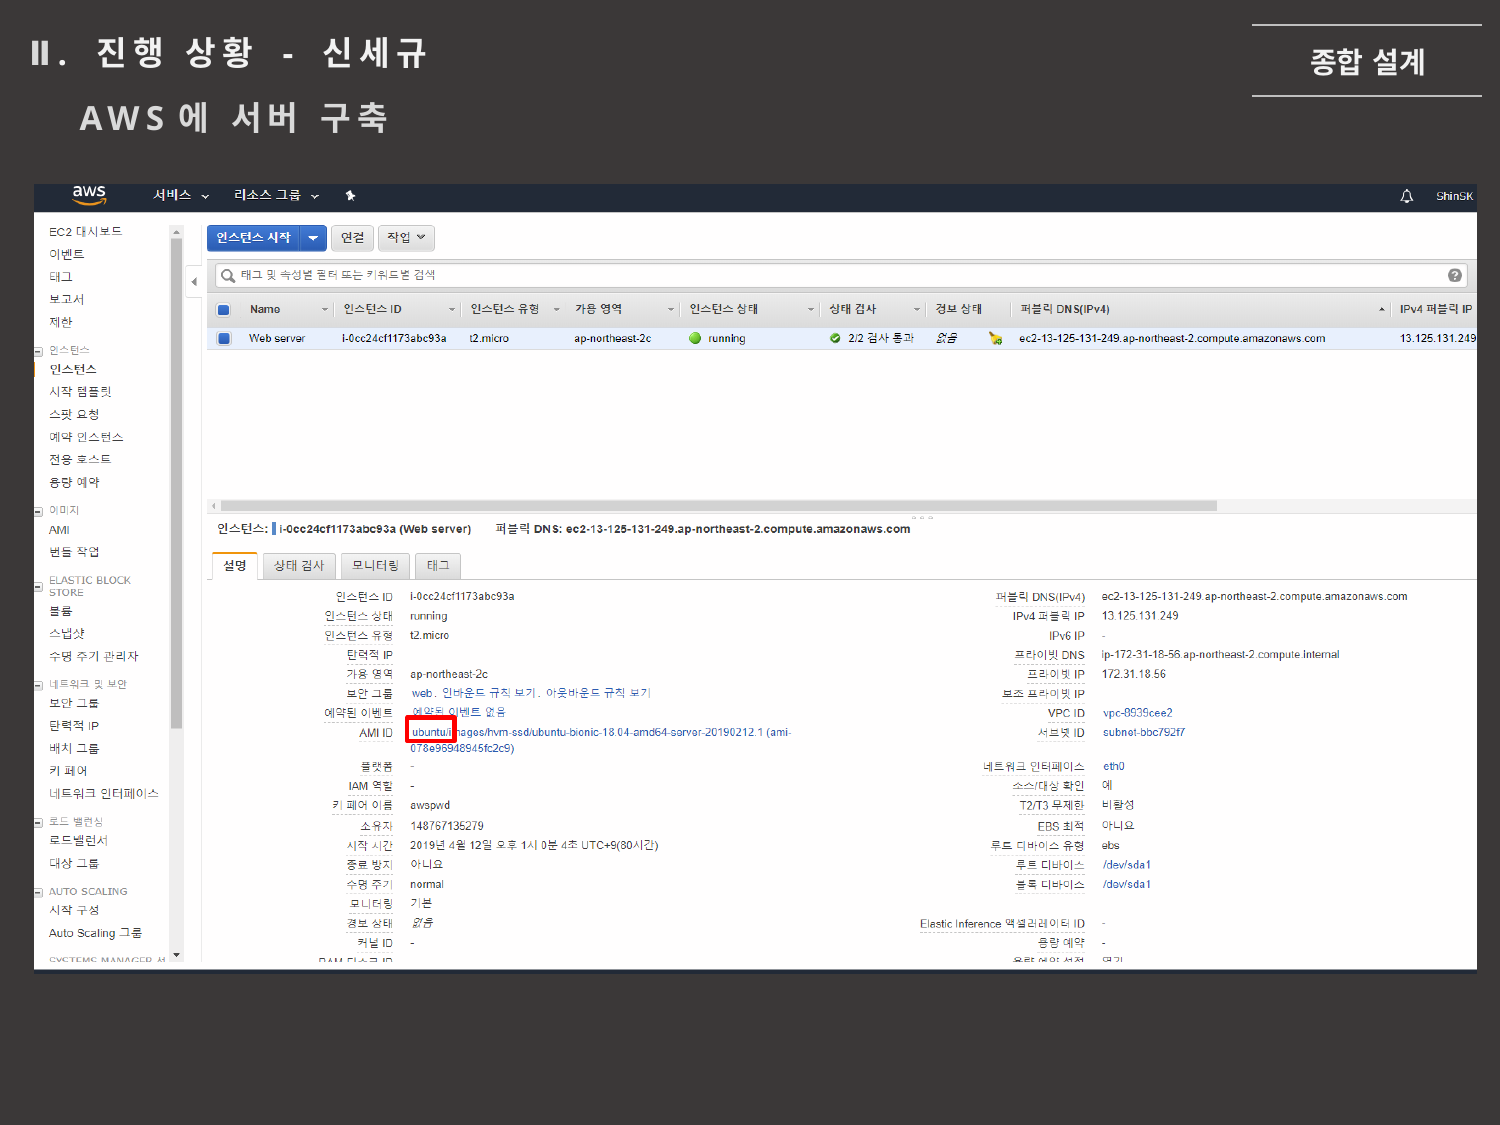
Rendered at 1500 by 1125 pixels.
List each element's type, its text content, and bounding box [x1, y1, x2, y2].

picture [33, 184, 1477, 974]
text_box Ⅱ. 진행 상황 - 신세규 [14, 25, 603, 80]
text_box AWS에 서버 구축 [64, 89, 573, 145]
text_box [1251, 0, 1483, 97]
